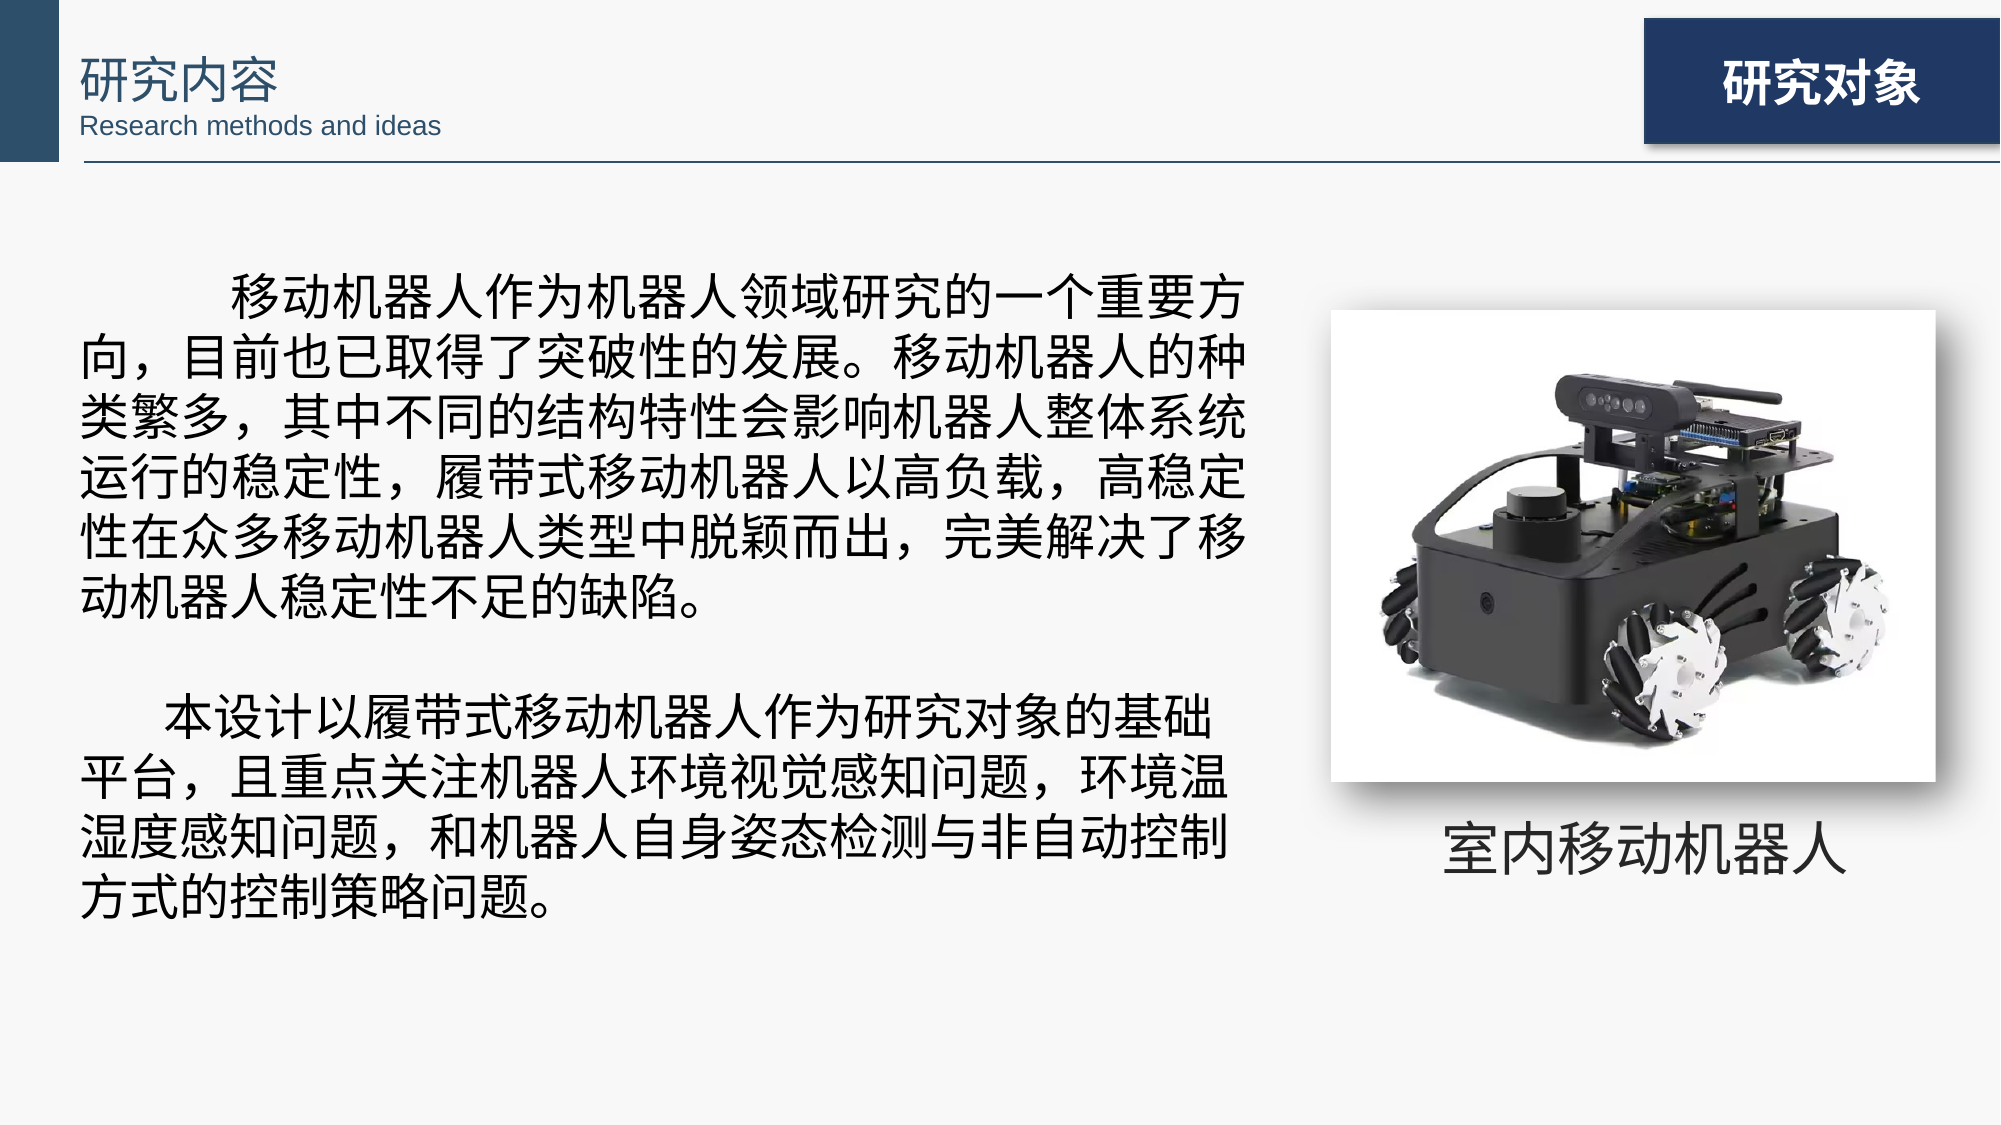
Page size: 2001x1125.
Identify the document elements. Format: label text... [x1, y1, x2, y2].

text_box 室内移动机器人 [1425, 804, 1864, 890]
picture [1331, 310, 1936, 782]
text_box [0, 0, 2000, 162]
text_box 移动机器人作为机器人领域研究的一个重要方向，目前也已取得了突破性的发展。移动机器人的种类繁多，其中不同的结构特性会影响机器人整体系统运行的稳定性，履带式移动机器人以高负载，高稳定性在众多移动机器人类型中脱颖而出，完美解决了移动机器人稳定性不足的缺陷。 本设计以履带式移动机器人作为研究对象的基础平台，且重点关注机器人环境视觉感知问题，环境温湿度感知问题，和机器人自身姿态检测与非自动控制方式的控制策略问题。 [64, 258, 1263, 933]
